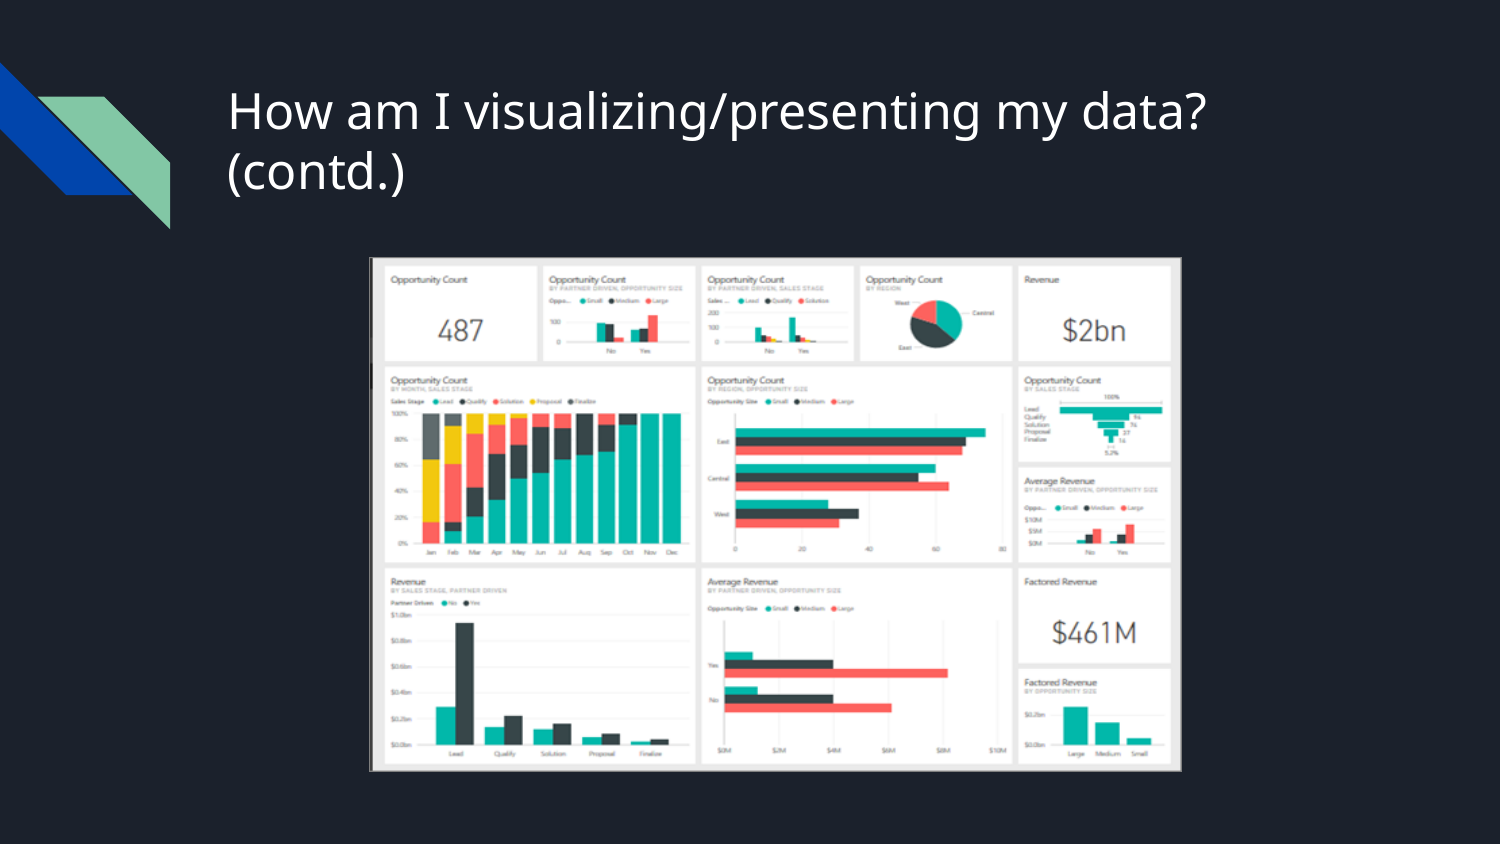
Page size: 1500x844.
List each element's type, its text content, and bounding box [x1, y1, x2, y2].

title How am I visualizing/presenting my data? (contd.) [212, 64, 1368, 215]
picture [369, 256, 1183, 772]
